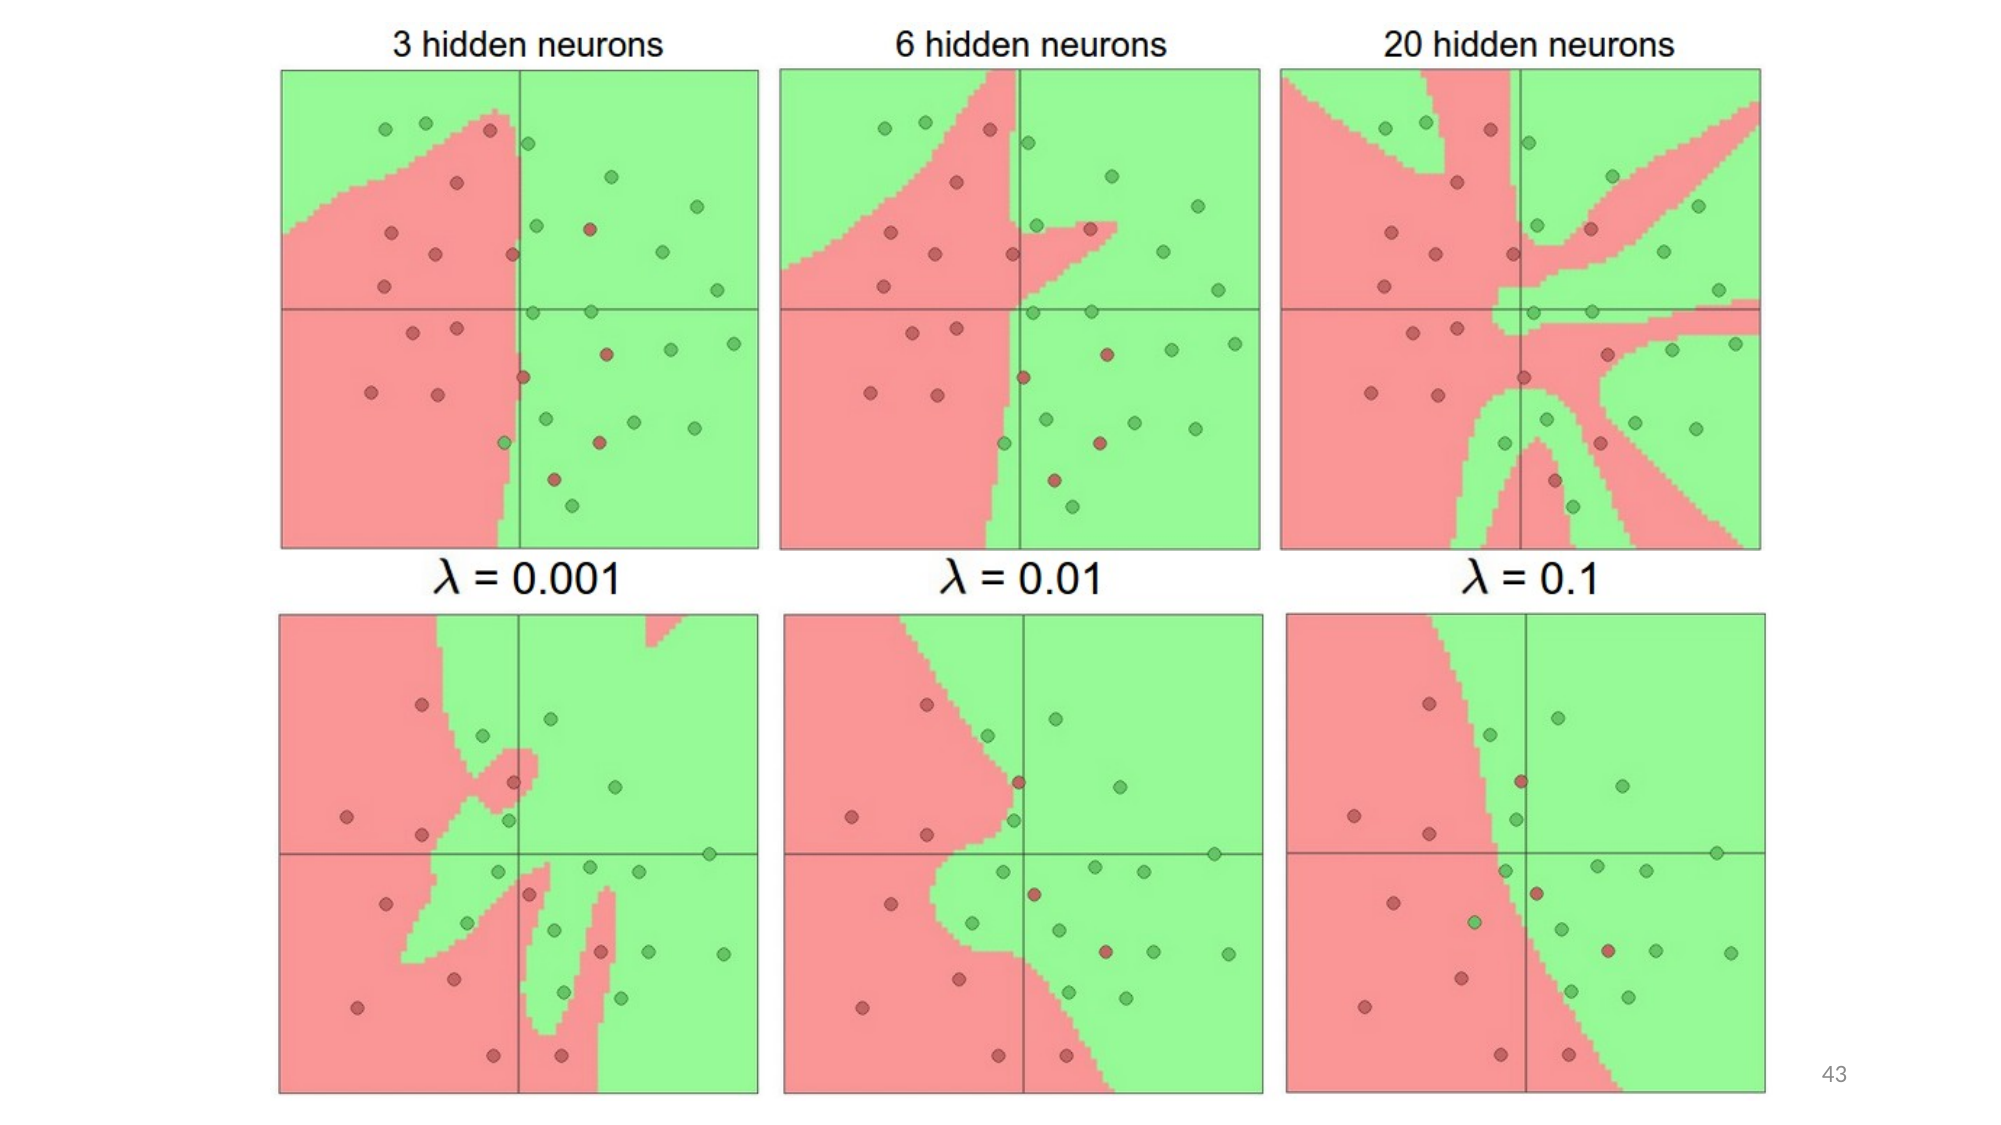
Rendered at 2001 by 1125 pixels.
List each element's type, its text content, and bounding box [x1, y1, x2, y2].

picture [270, 22, 1773, 1101]
slide_number 43 [1412, 1042, 1863, 1103]
